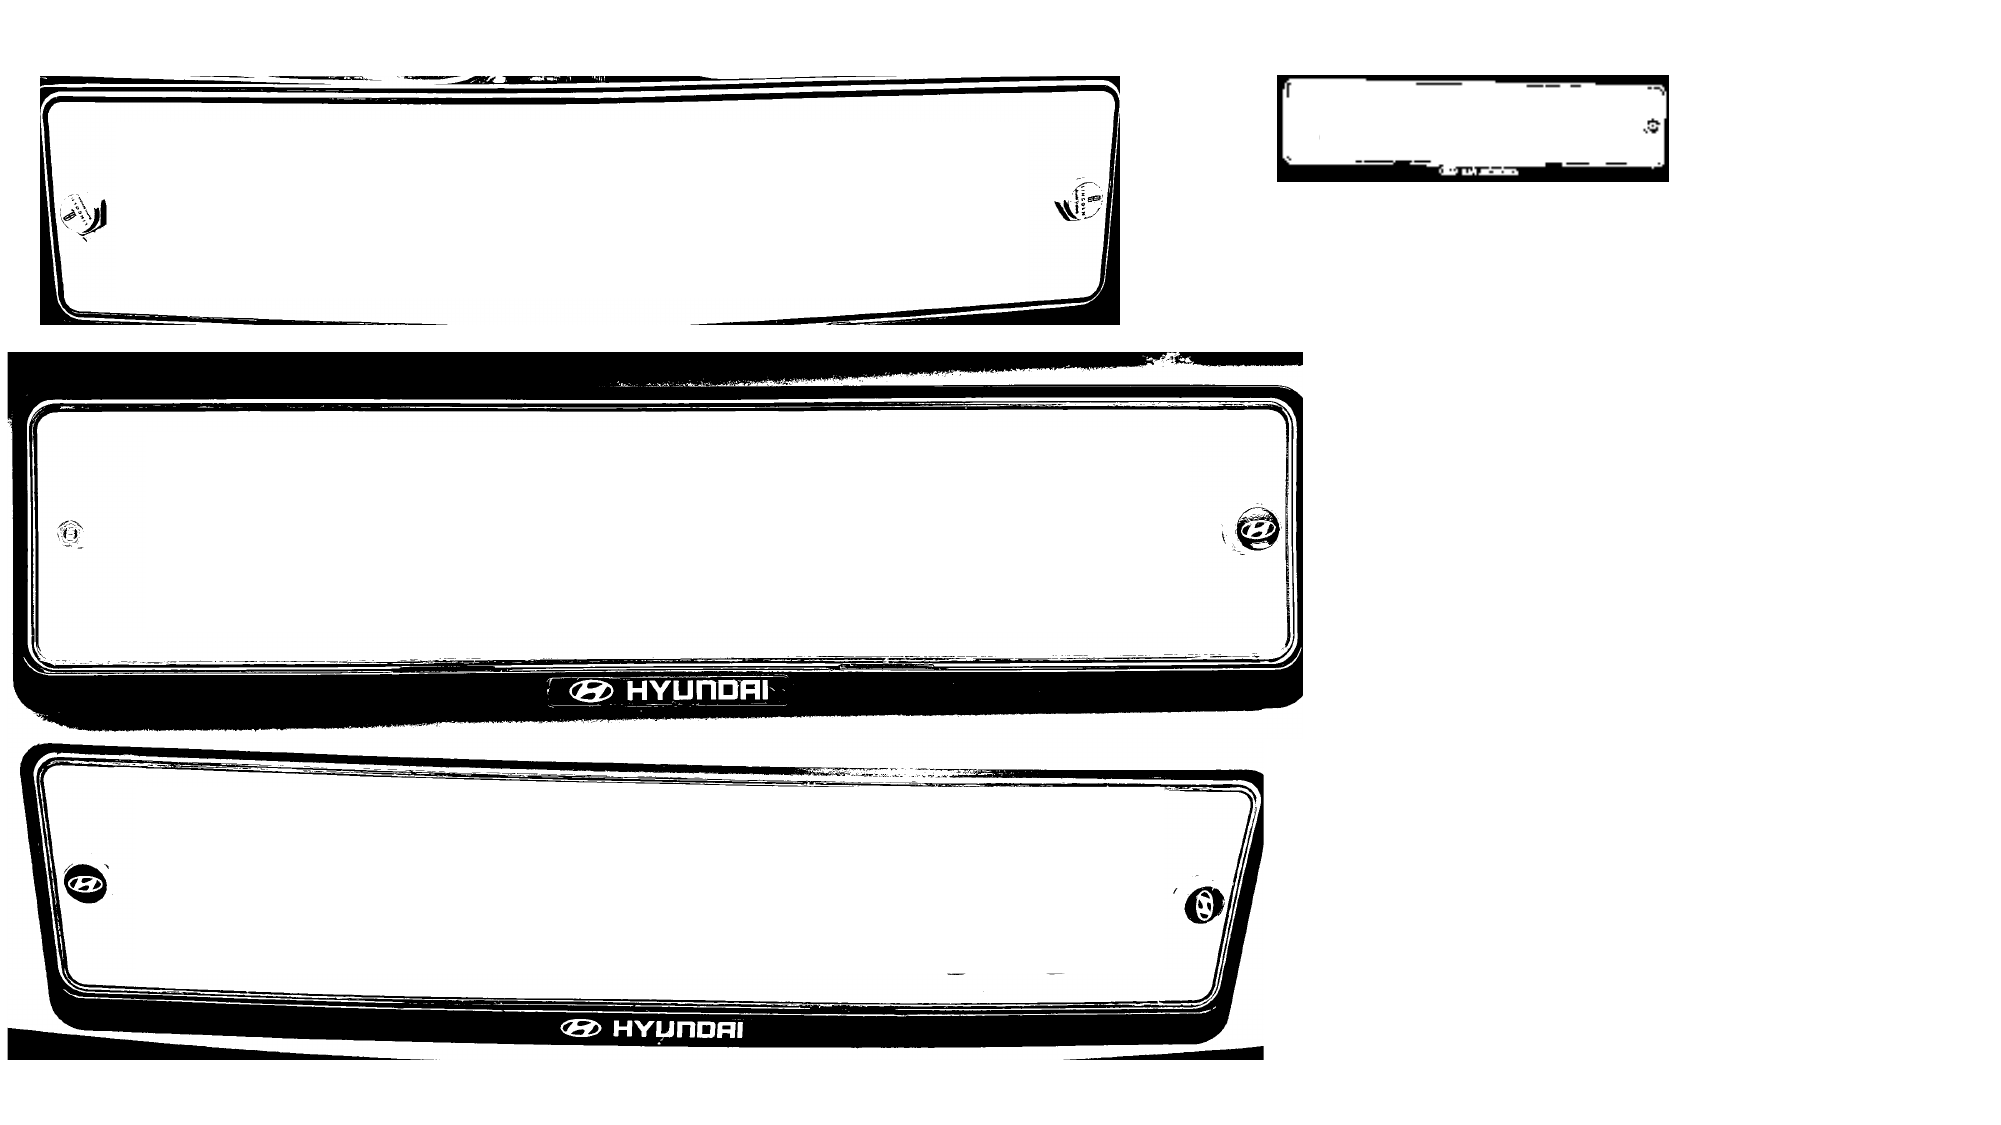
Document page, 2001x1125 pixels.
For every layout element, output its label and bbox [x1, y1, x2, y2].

text_box [7, 351, 1303, 739]
text_box [1277, 75, 1669, 182]
text_box [39, 75, 1121, 326]
picture [7, 739, 1264, 1060]
